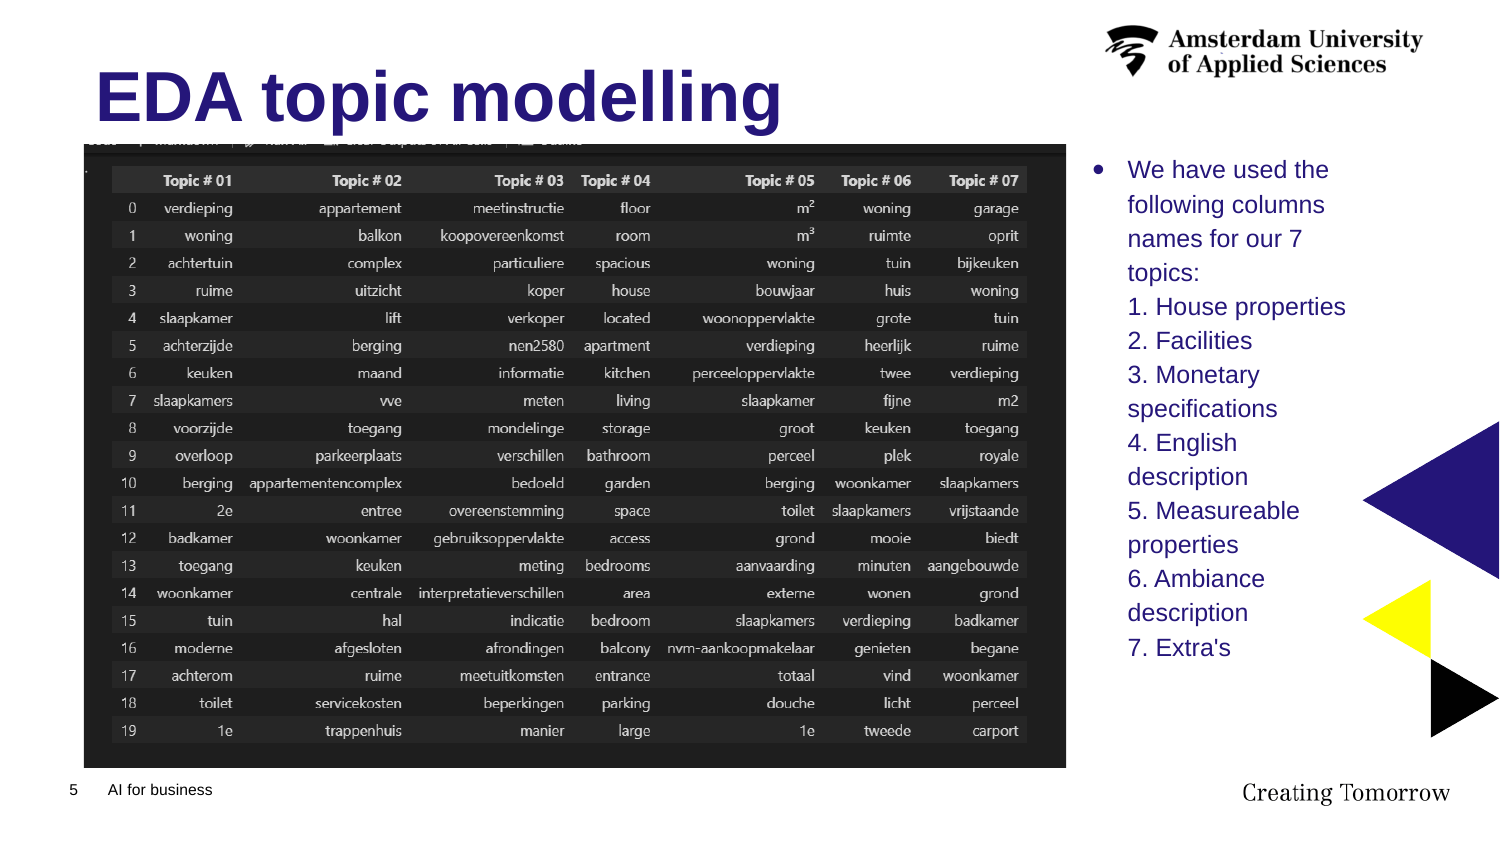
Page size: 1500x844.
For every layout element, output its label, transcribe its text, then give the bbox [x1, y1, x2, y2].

slide_number 5 [54, 767, 107, 813]
list We have used the following columns names for our 7 topics: 1. House properties 2. Facilities 3. Monetary specifications 4. English description 5. Measureable properties 6. Ambiance description 7. Extra's [1092, 149, 1363, 741]
picture [0, 0, 1500, 844]
title EDA topic modelling [95, 50, 865, 142]
footer AI for business [107, 776, 750, 813]
